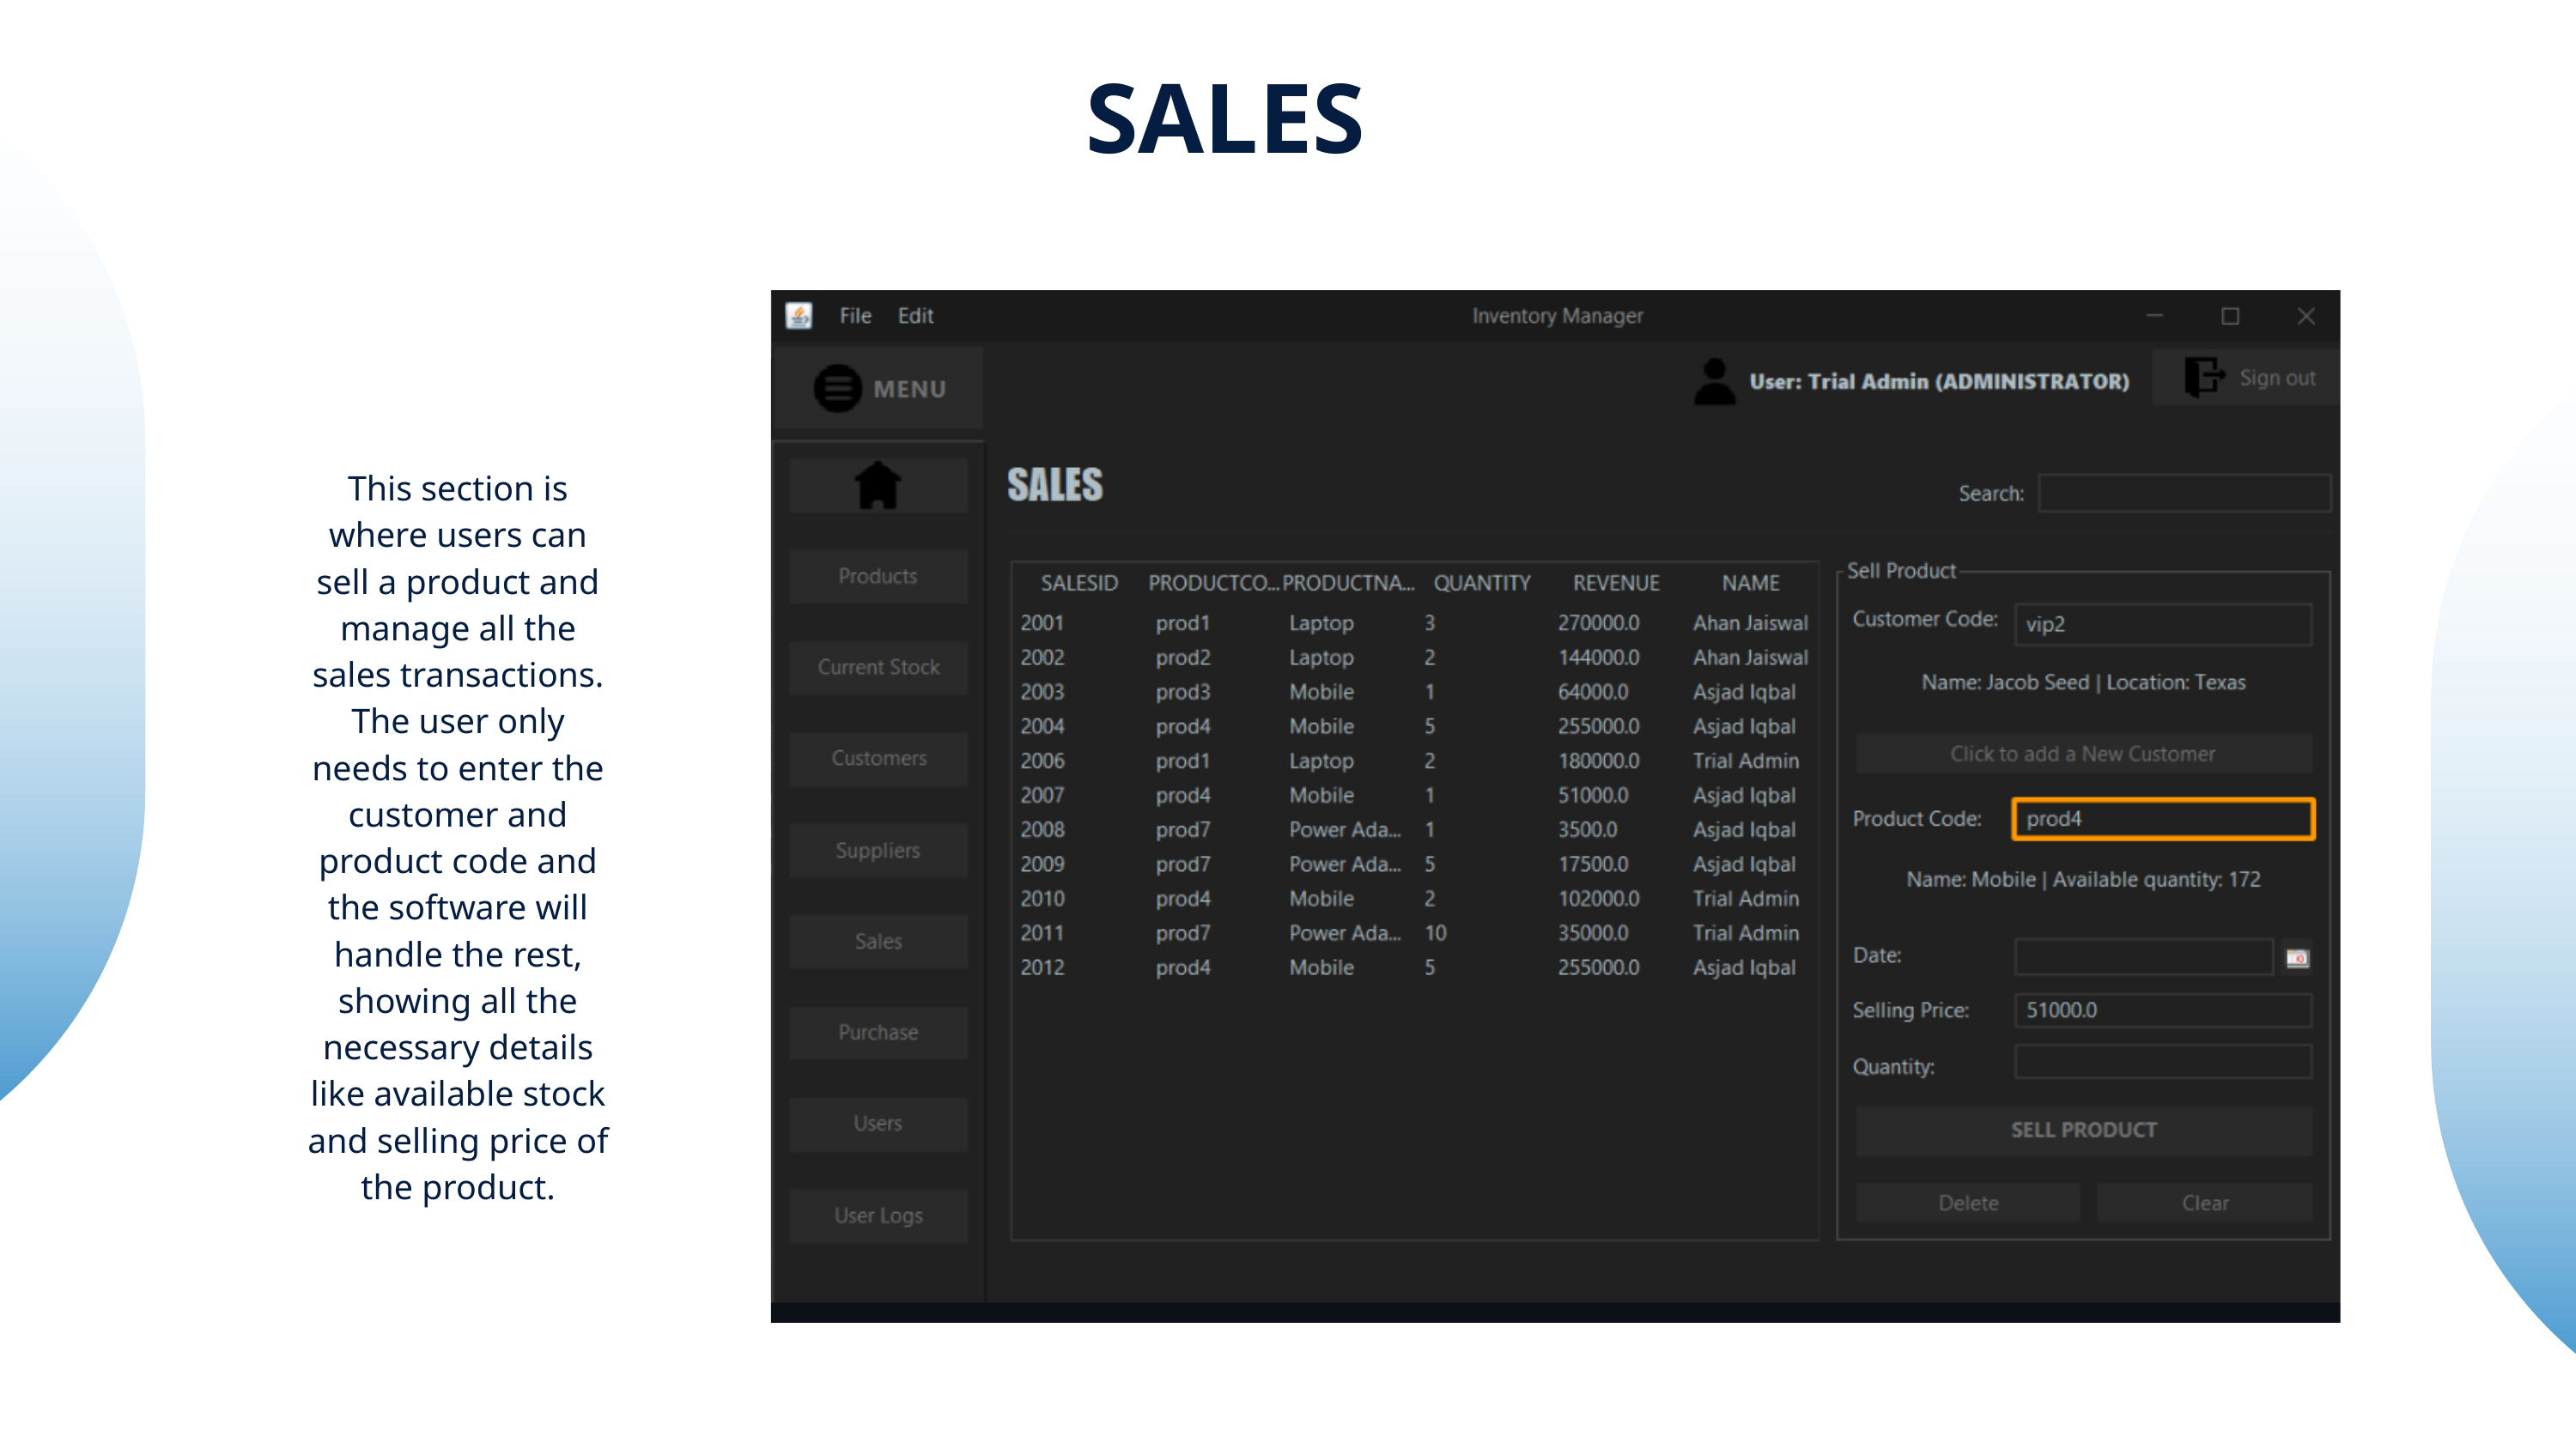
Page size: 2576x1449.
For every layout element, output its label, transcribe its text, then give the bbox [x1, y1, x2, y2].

text_box [770, 290, 2341, 1323]
text_box SALES [743, 57, 1709, 288]
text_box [2430, 290, 2576, 1449]
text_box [0, 37, 146, 1196]
text_box This section is where users can sell a product and manage all the sales transactions. The user only needs to enter the customer and product code and the software will handle the rest, showing all the necessary details like available stock and selling price of the product. [303, 461, 613, 1207]
